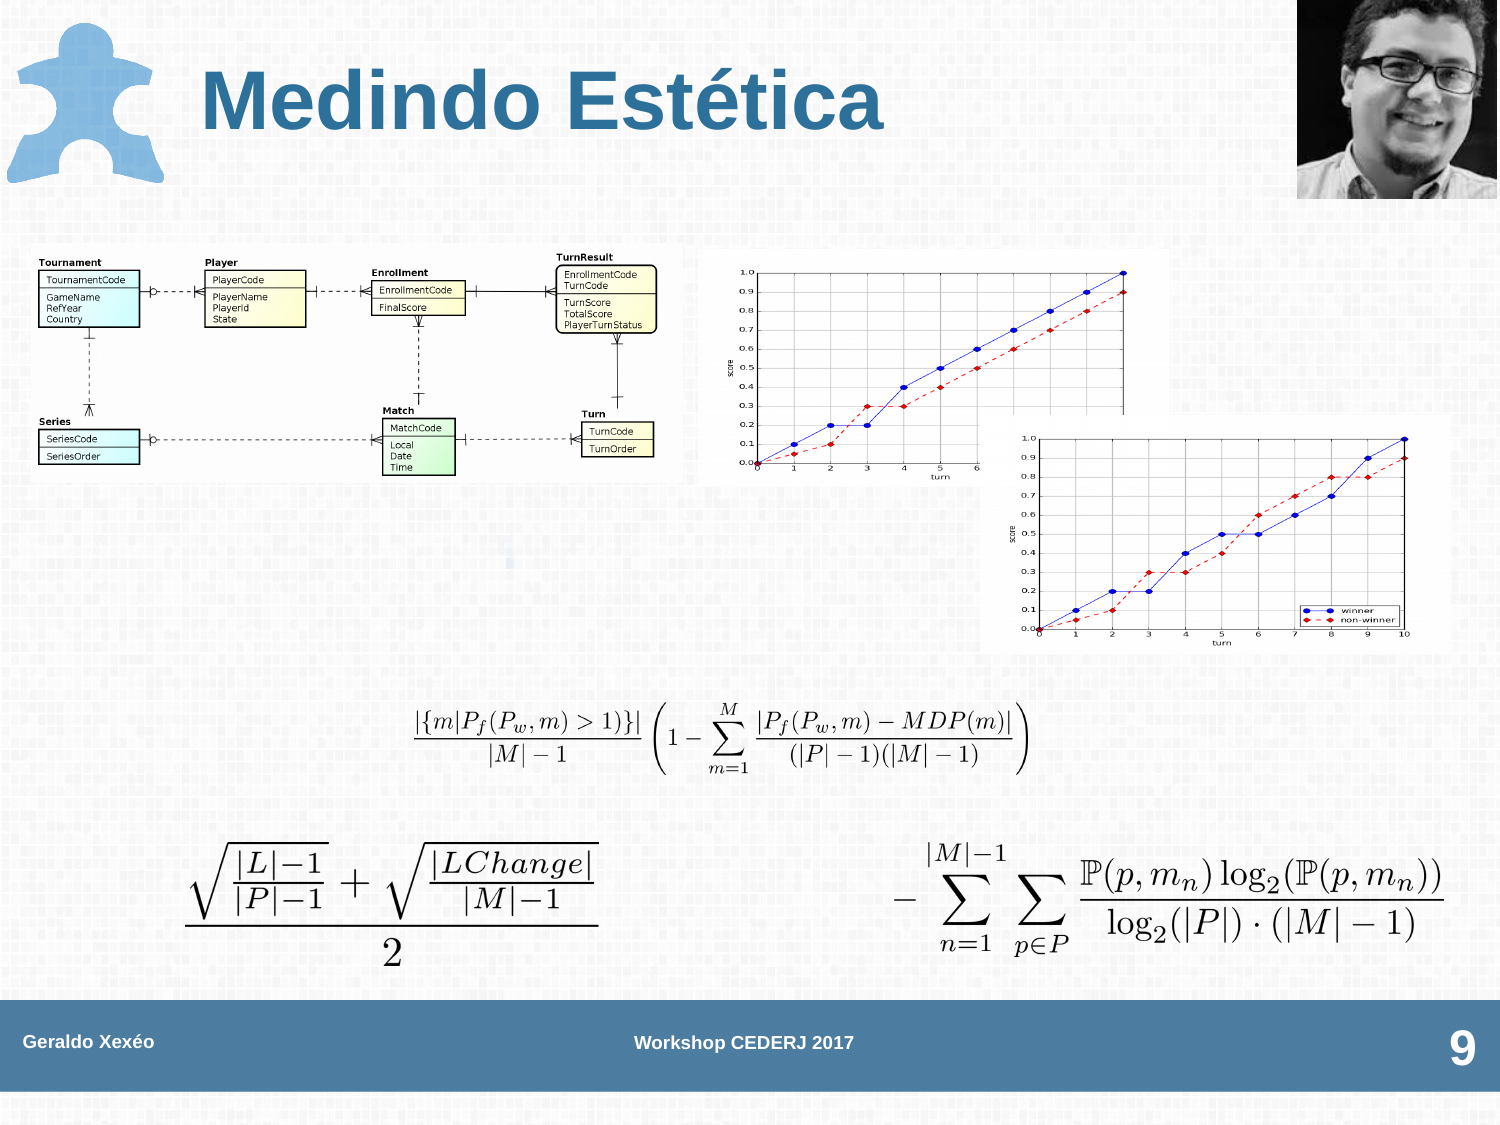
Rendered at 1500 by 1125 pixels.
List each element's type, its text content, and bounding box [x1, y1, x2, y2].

slide_number Geraldo Xexéo [7, 1017, 203, 1066]
title Medindo Estética [185, 11, 1297, 195]
slide_number 9 [1297, 1021, 1492, 1069]
footer Workshop CEDERJ 2017 [526, 1018, 962, 1066]
picture [0, 0, 1500, 1125]
